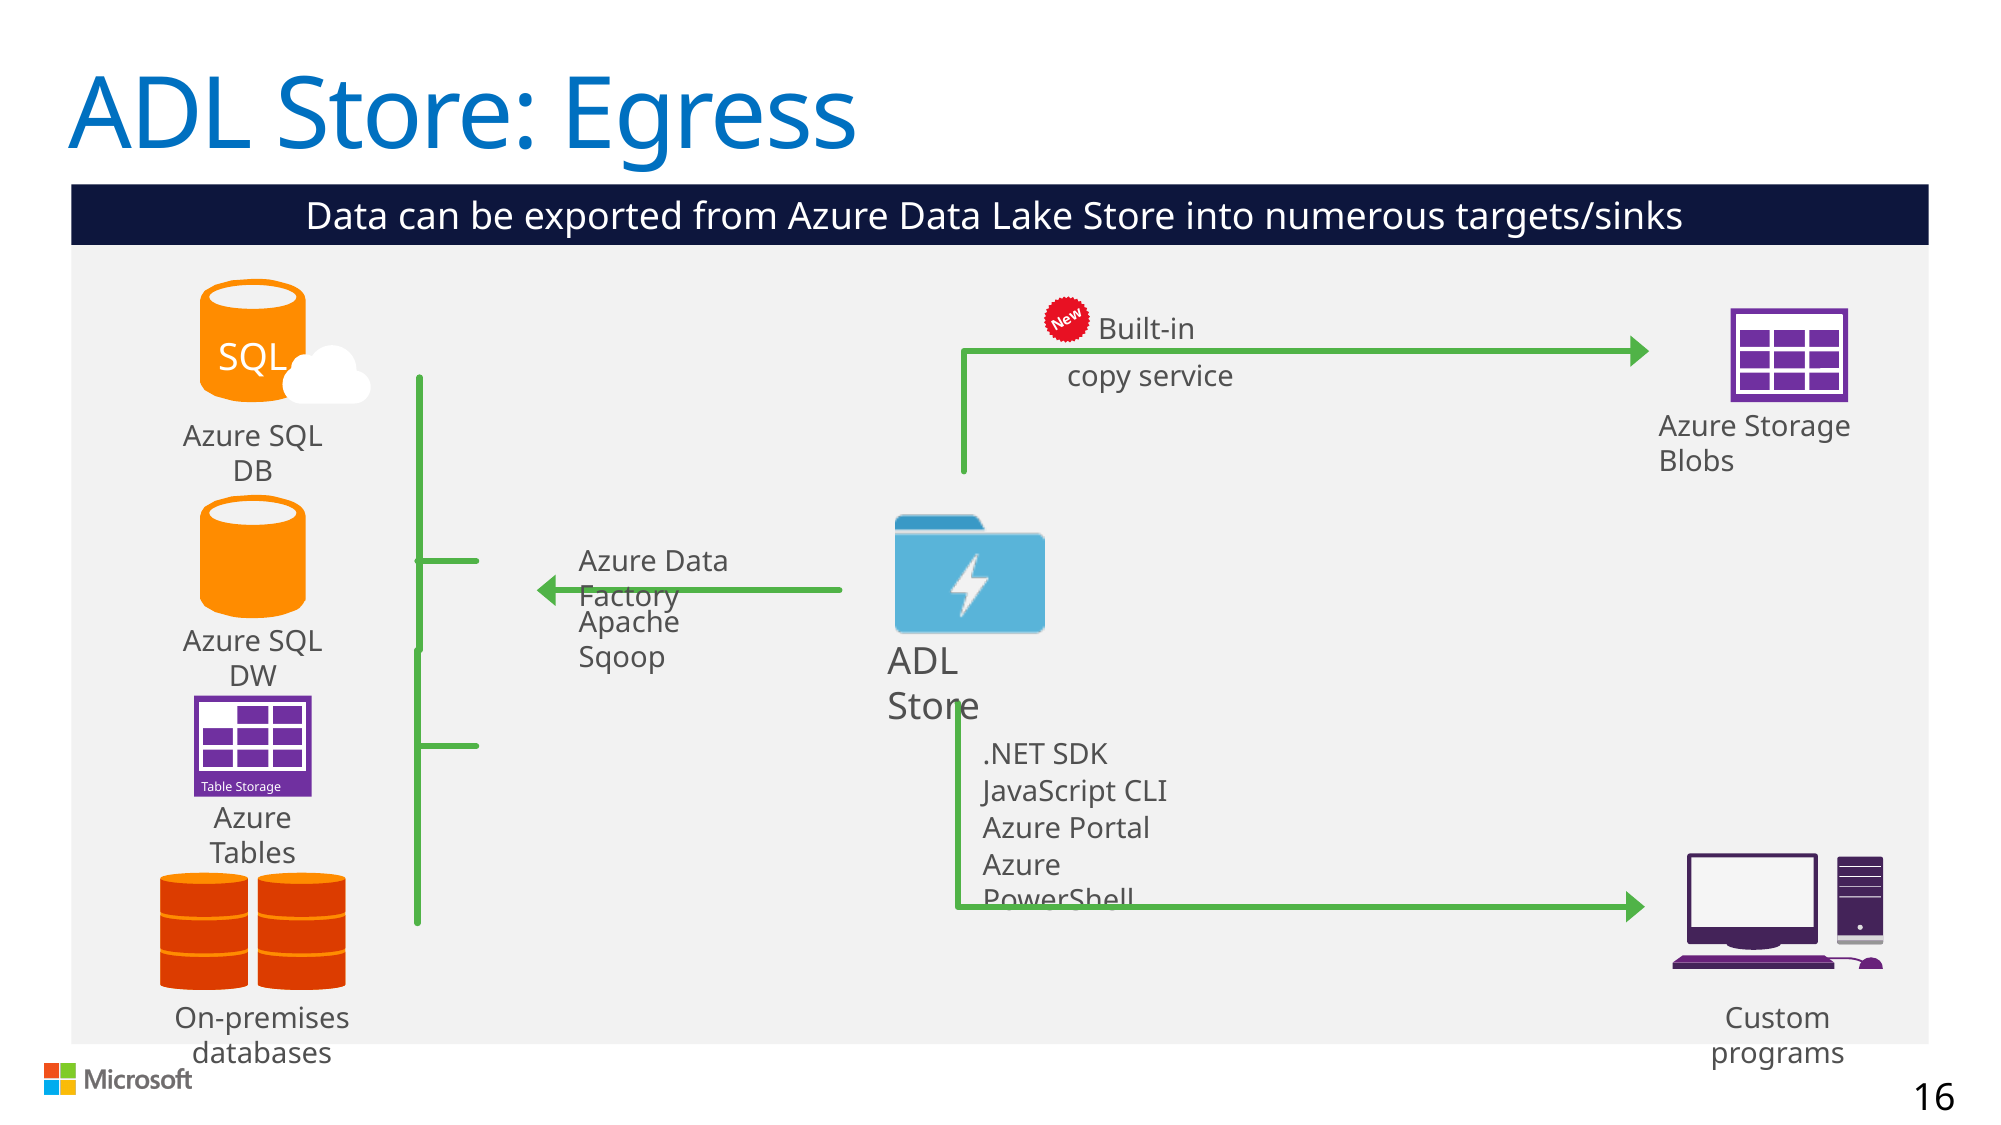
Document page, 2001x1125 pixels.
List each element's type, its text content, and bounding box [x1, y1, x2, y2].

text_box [106, 278, 418, 1036]
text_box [71, 183, 1929, 1045]
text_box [417, 377, 840, 924]
picture [44, 1063, 192, 1095]
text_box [957, 702, 1646, 907]
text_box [963, 296, 1650, 472]
slide_number 16 [1864, 1087, 1956, 1110]
title ADL Store: Egress [44, 47, 1956, 200]
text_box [887, 499, 1053, 683]
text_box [1661, 853, 1895, 1036]
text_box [1658, 308, 1921, 443]
